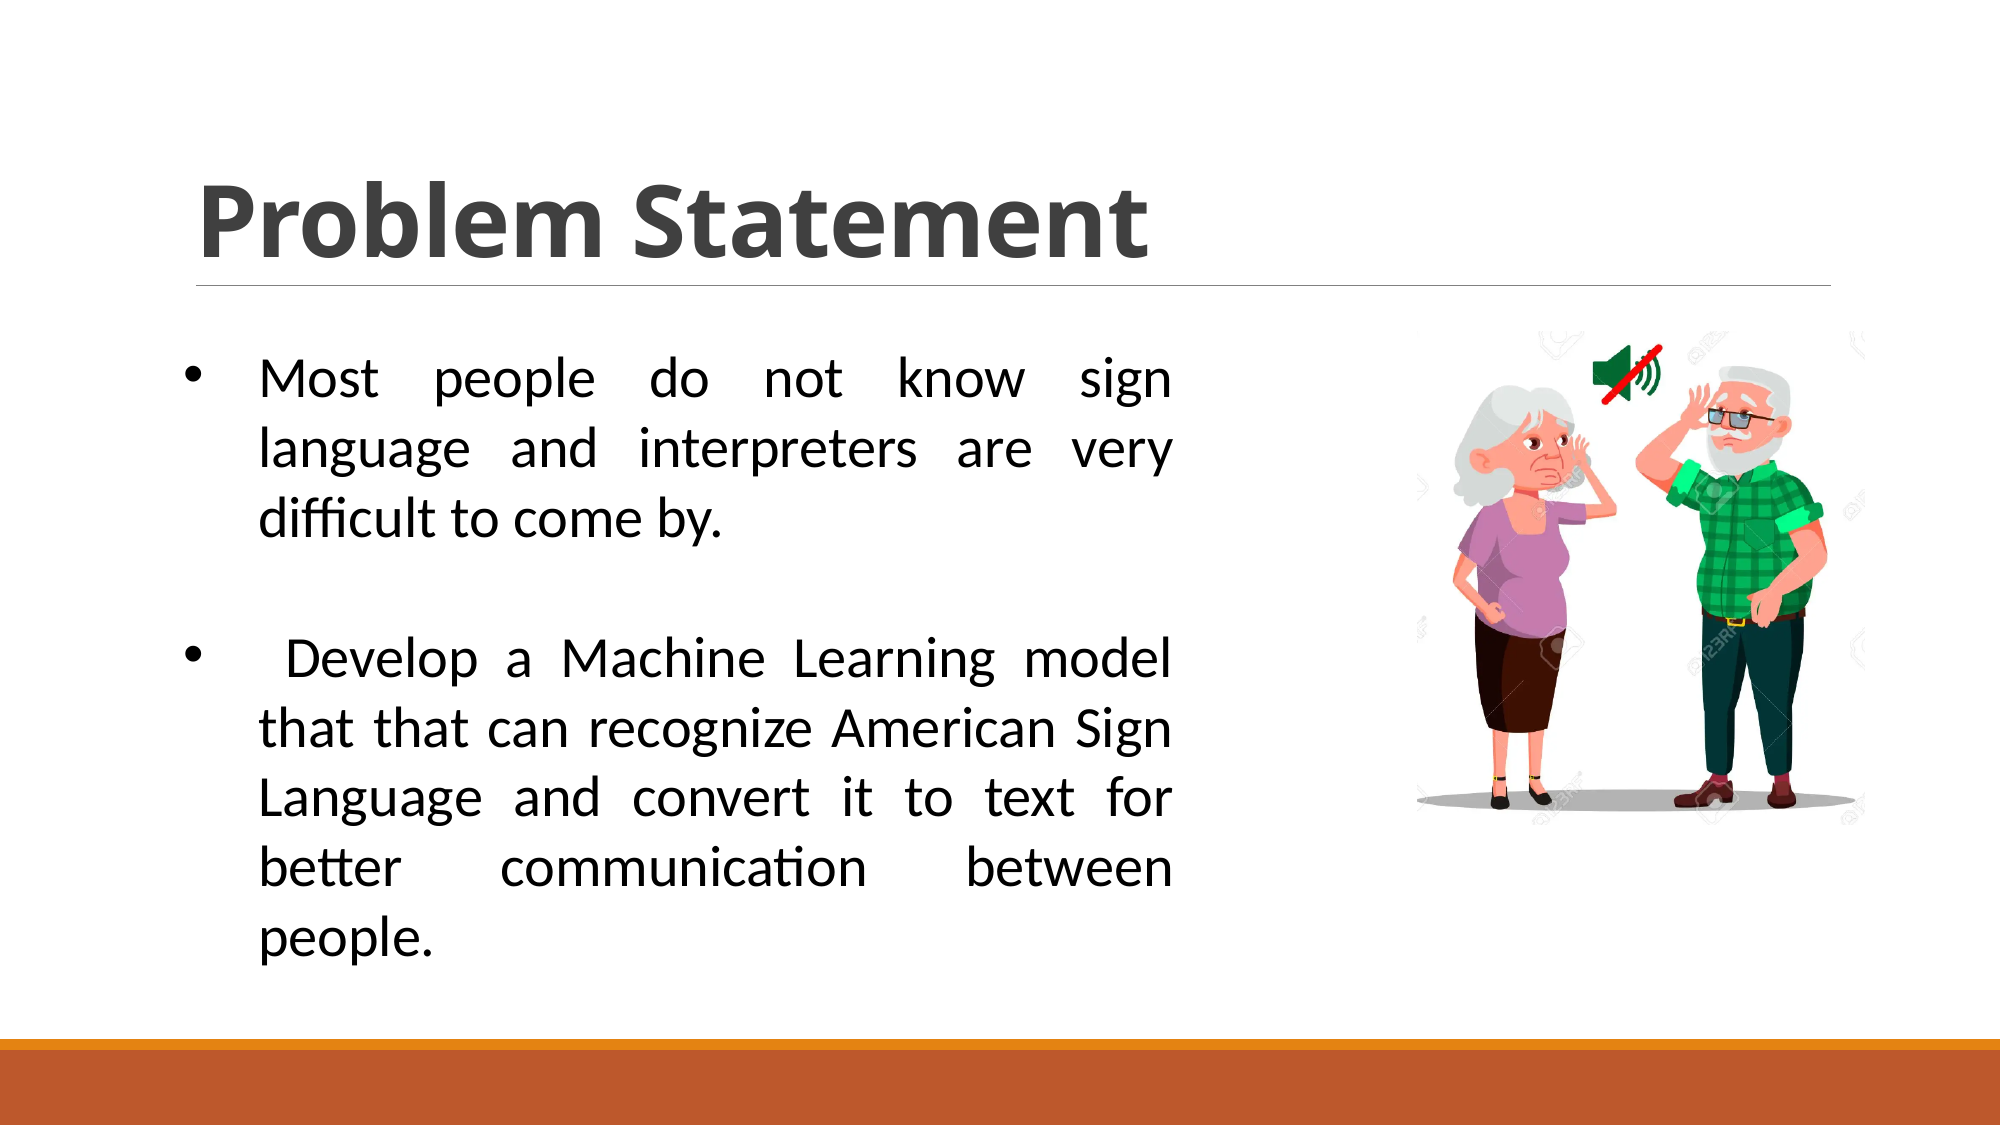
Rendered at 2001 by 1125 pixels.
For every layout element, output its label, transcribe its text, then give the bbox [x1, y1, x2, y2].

text_box Most people do not know sign language and interpreters are very difficult to come by. Develop a Machine Learning model that that can recognize American Sign Language and convert it to text for better communication between people. [168, 331, 1189, 976]
title Problem Statement [180, 47, 1830, 285]
picture [1416, 330, 1865, 826]
